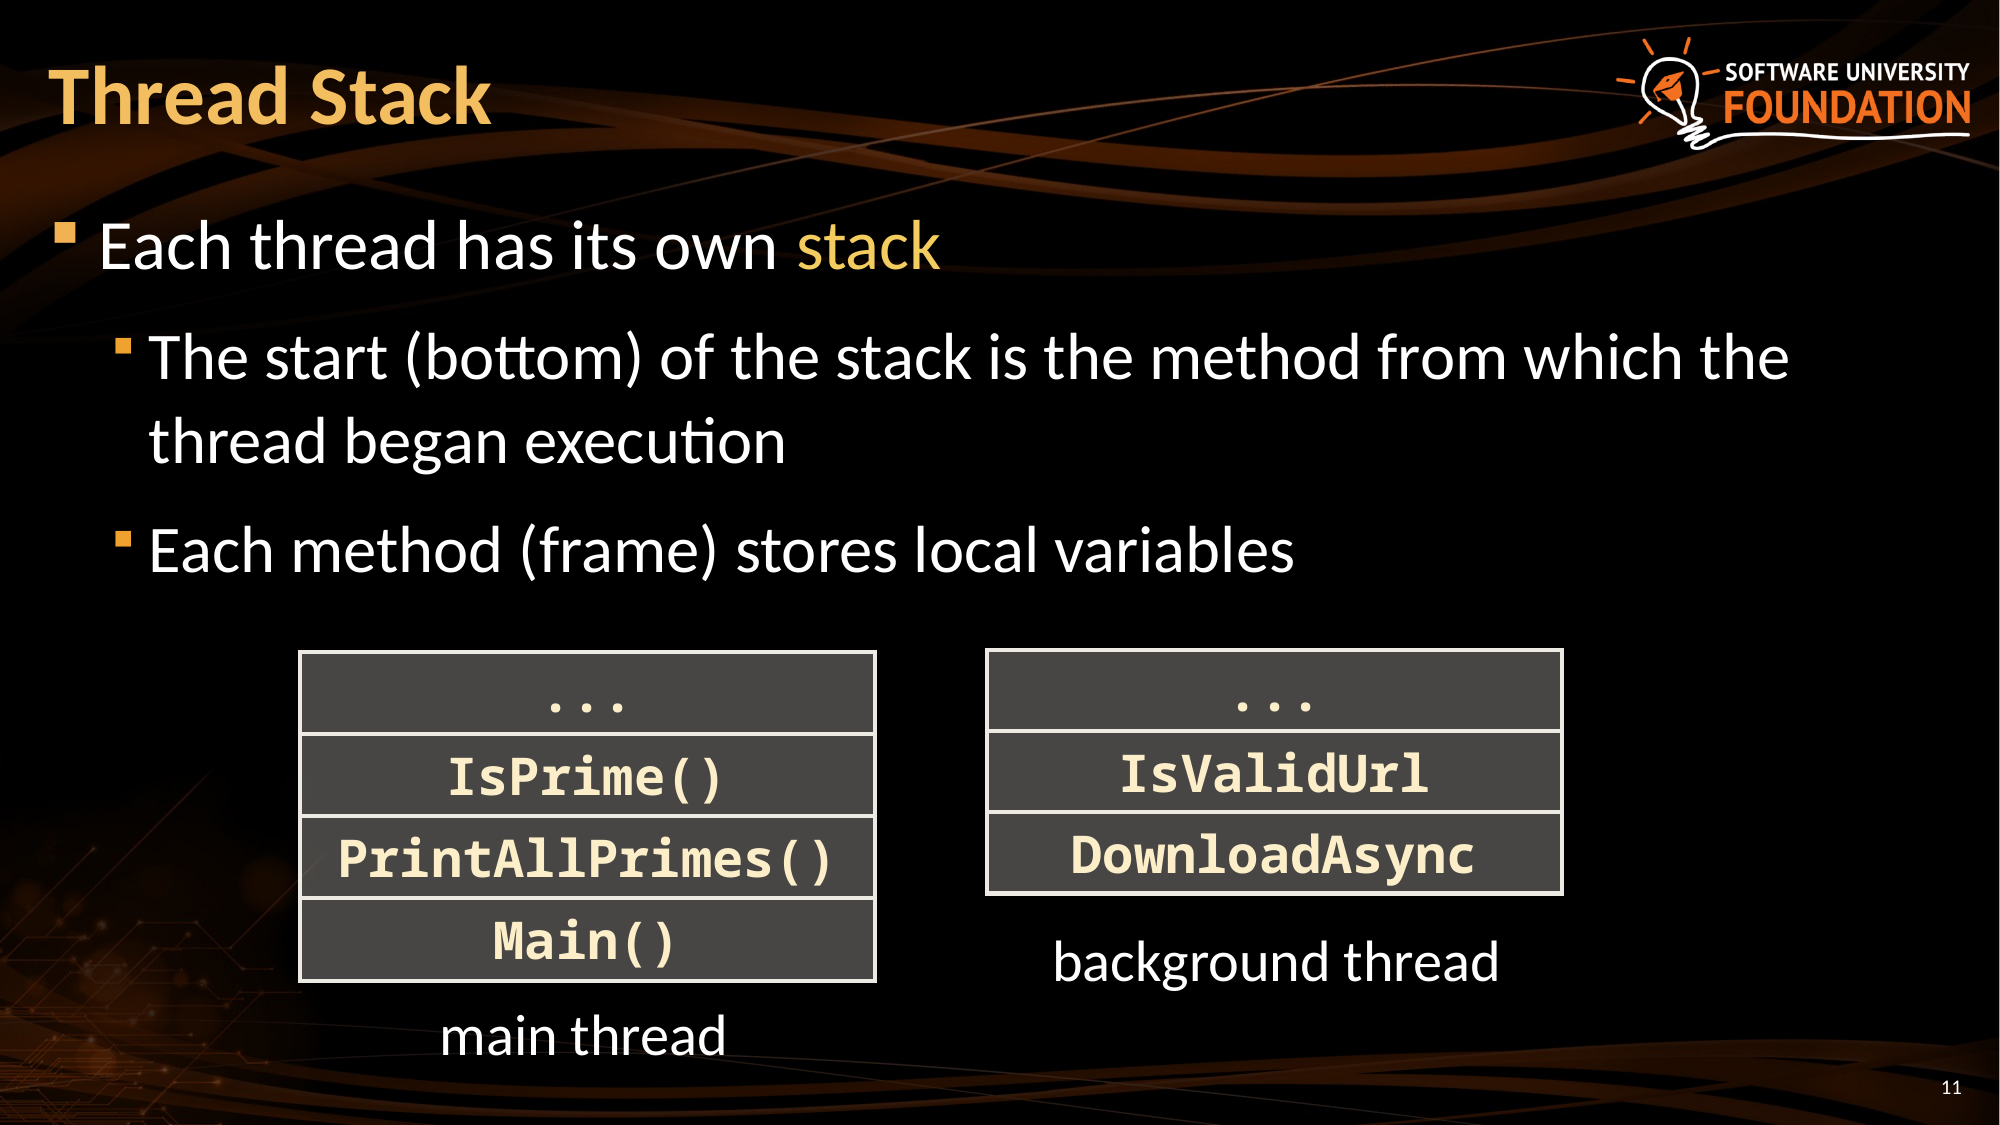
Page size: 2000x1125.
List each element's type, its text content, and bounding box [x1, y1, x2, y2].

table_cell IsValidUrl [989, 733, 1560, 810]
table_cell DownloadAsync [989, 814, 1560, 891]
title Thread Stack [30, 6, 1602, 189]
text_box main thread [424, 989, 750, 1074]
table_header ... [302, 654, 873, 732]
table_header ... [989, 652, 1560, 729]
table_cell Main() [302, 900, 873, 979]
text_box background thread [1037, 915, 1522, 1001]
table_cell PrintAllPrimes() [302, 818, 873, 896]
table_cell IsPrime() [302, 736, 873, 814]
list Each thread has its own stack The start (bottom) of the stack is the method from which the thread began execution Each method (frame) stores local variables [31, 188, 1968, 1103]
picture [0, 0, 2000, 1125]
